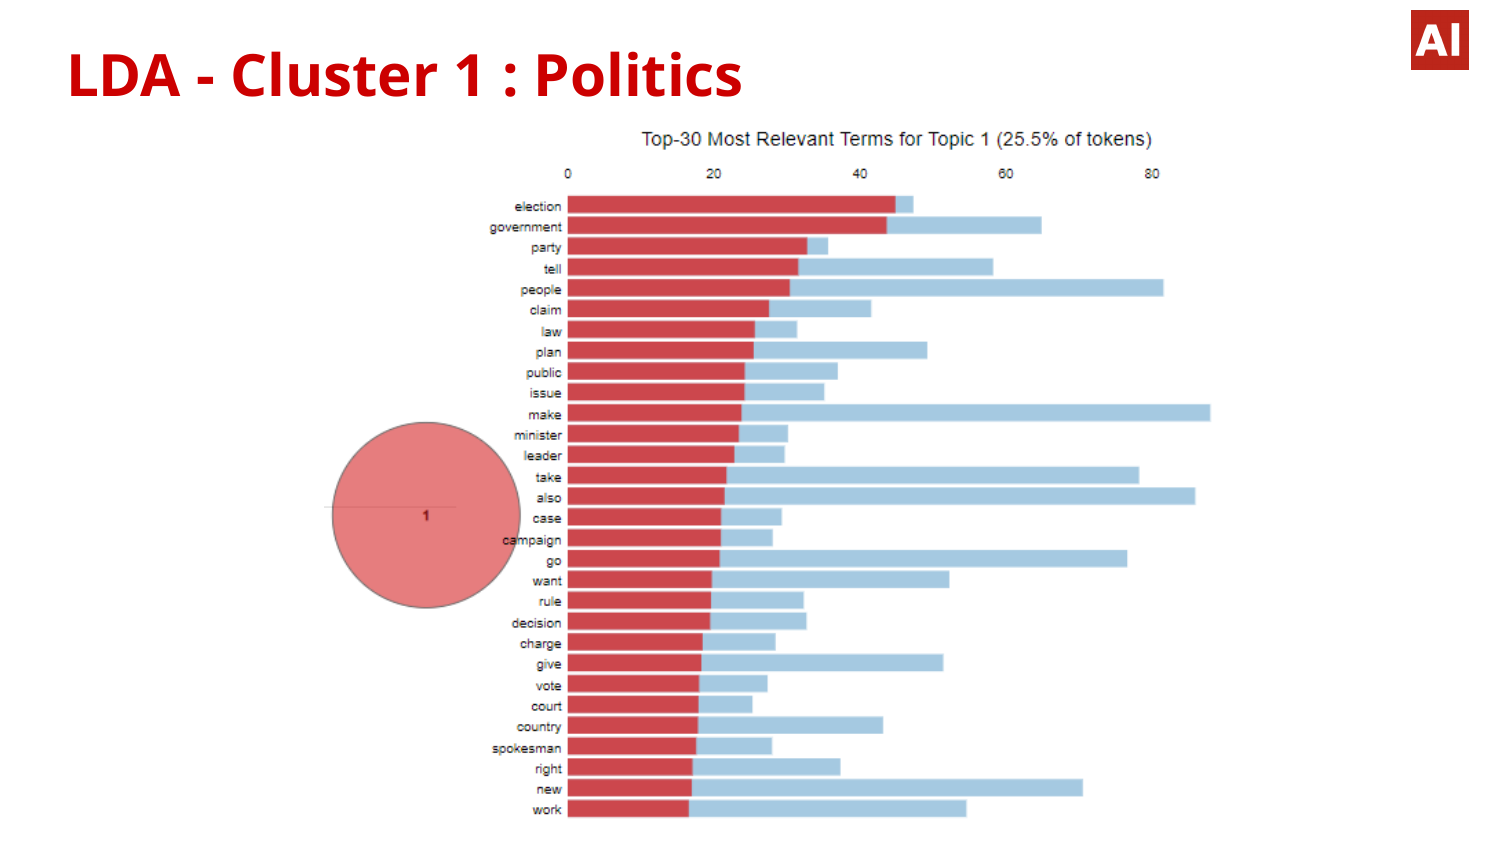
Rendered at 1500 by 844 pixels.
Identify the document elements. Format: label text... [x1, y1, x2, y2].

picture [324, 124, 1229, 833]
title LDA - Cluster 1 : Politics [51, 23, 1449, 117]
picture [1411, 10, 1469, 70]
